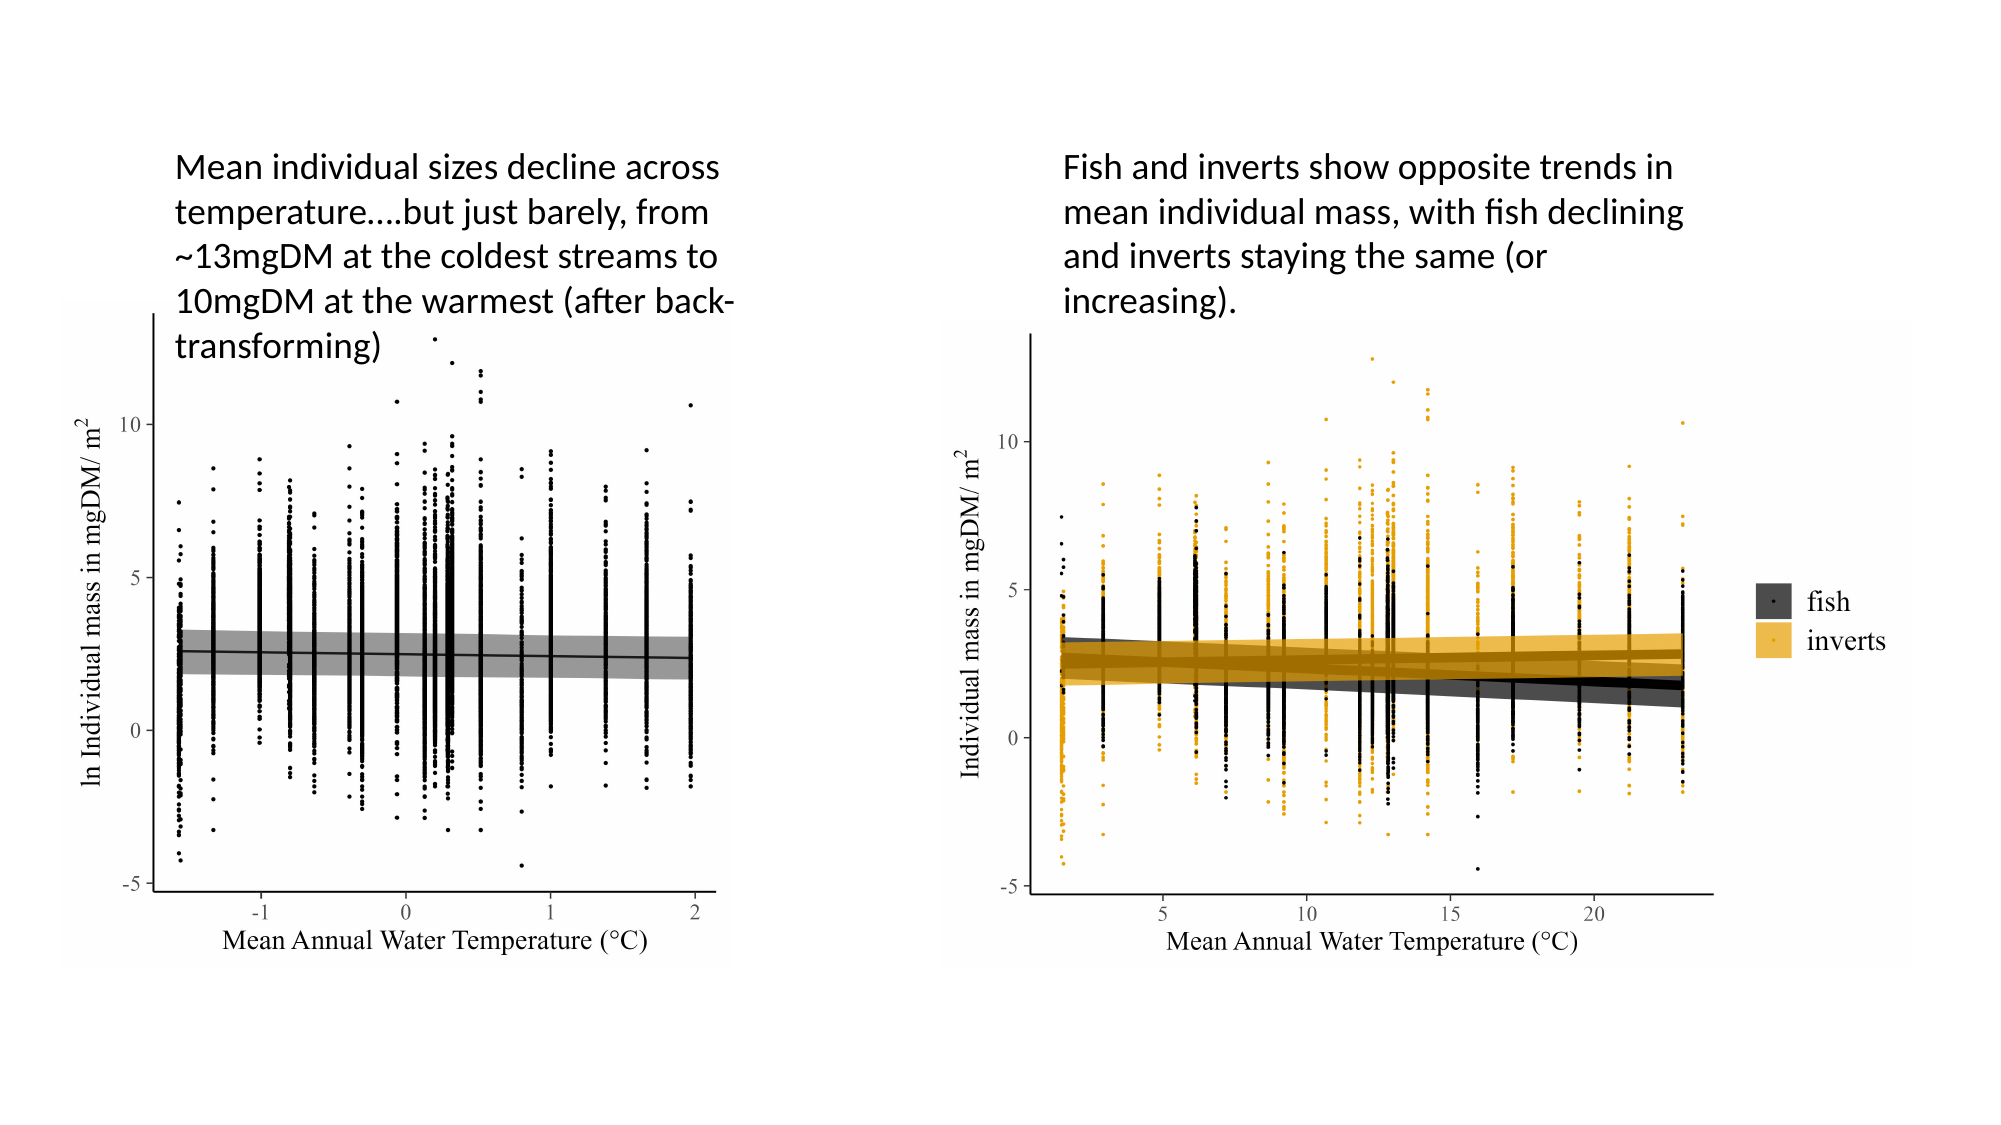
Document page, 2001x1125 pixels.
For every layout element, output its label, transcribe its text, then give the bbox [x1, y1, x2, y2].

picture [60, 299, 730, 969]
text_box Mean individual sizes decline across temperature….but just barely, from ~13mgDM at the coldest streams to 10mgDM at the warmest (after back-transforming) [160, 134, 855, 374]
text_box Fish and inverts show opposite trends in mean individual mass, with fish declining and inverts staying the same (or increasing). [1048, 134, 1744, 320]
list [940, 320, 1913, 969]
